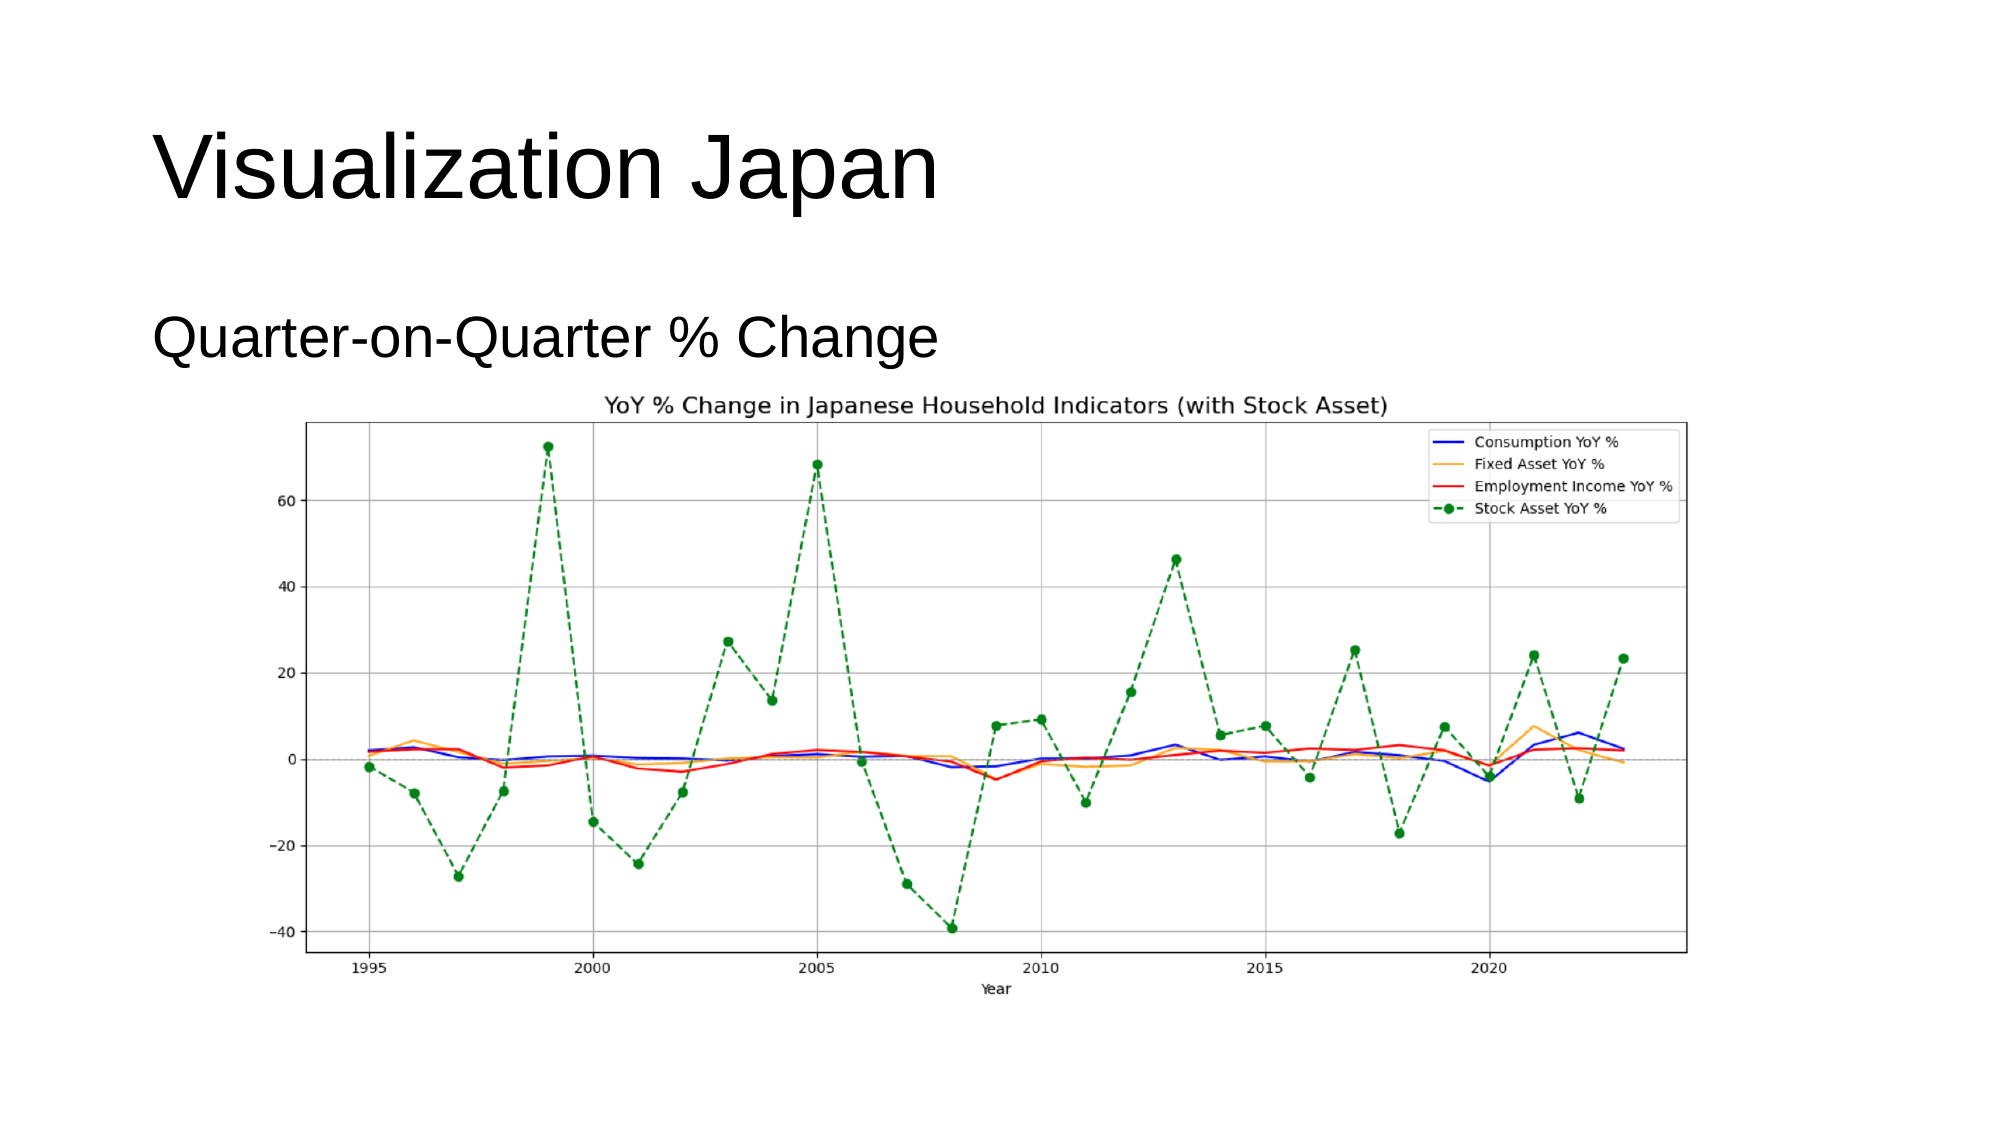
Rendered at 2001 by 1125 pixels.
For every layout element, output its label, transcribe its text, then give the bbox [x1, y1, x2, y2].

picture [269, 380, 1731, 1014]
list Quarter-on-Quarter % Change [137, 299, 1863, 1014]
title Visualization Japan [137, 59, 1863, 278]
